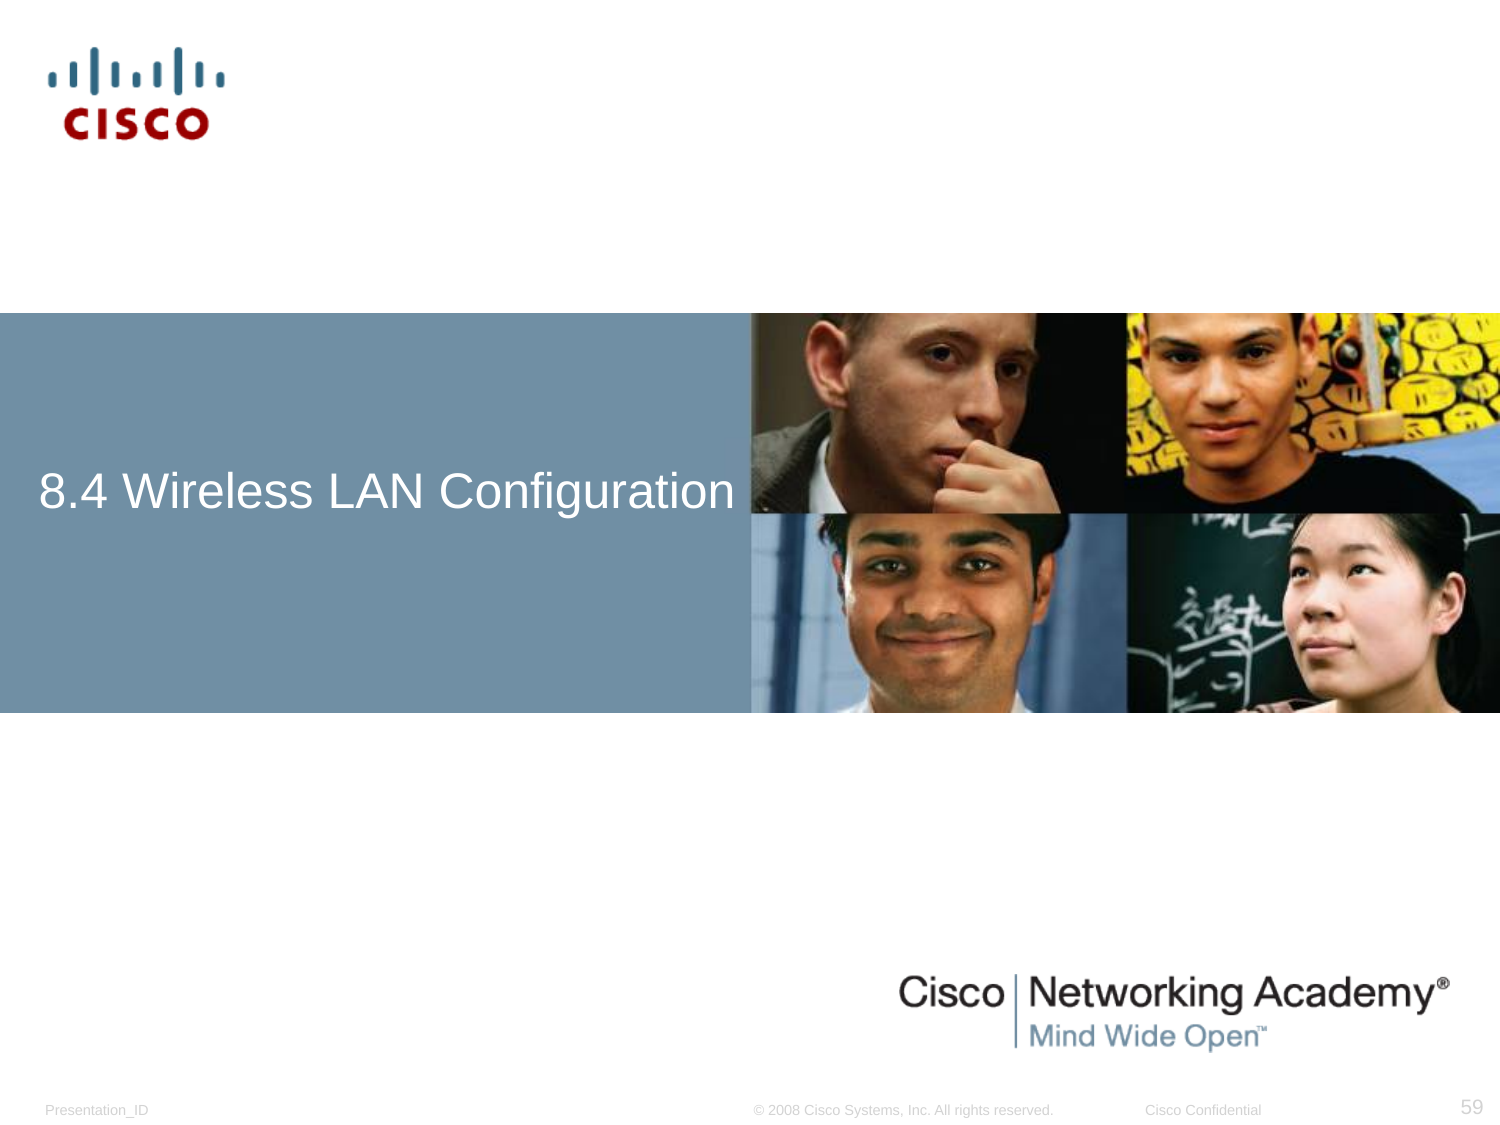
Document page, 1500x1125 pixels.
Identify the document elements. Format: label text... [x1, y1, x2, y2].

picture [40, 19, 233, 168]
picture [0, 313, 1500, 713]
picture [899, 974, 1450, 1053]
title 8.4 Wireless LAN Configuration [25, 371, 758, 615]
